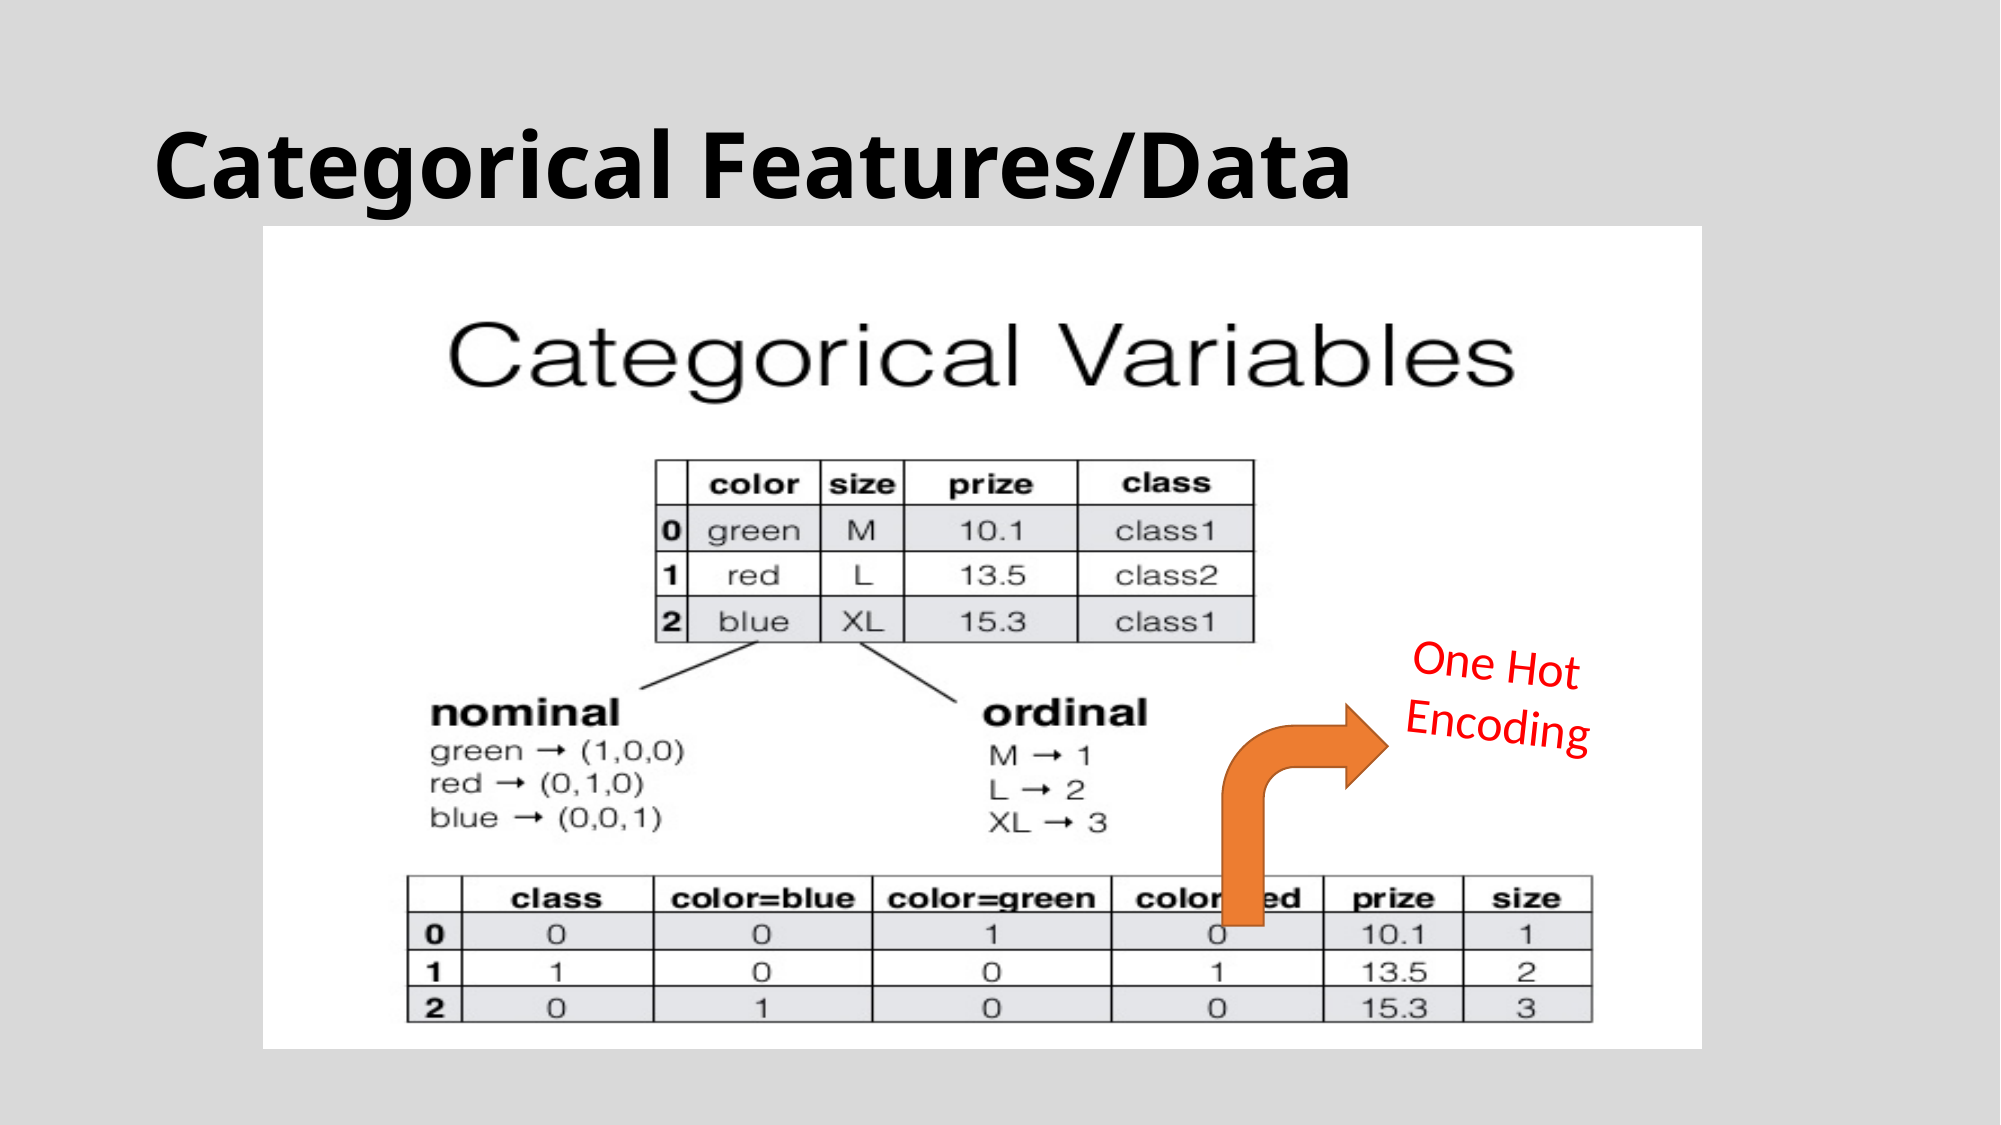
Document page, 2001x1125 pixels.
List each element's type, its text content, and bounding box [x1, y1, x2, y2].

title Categorical Features/Data [137, 59, 1863, 278]
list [263, 226, 1702, 1049]
